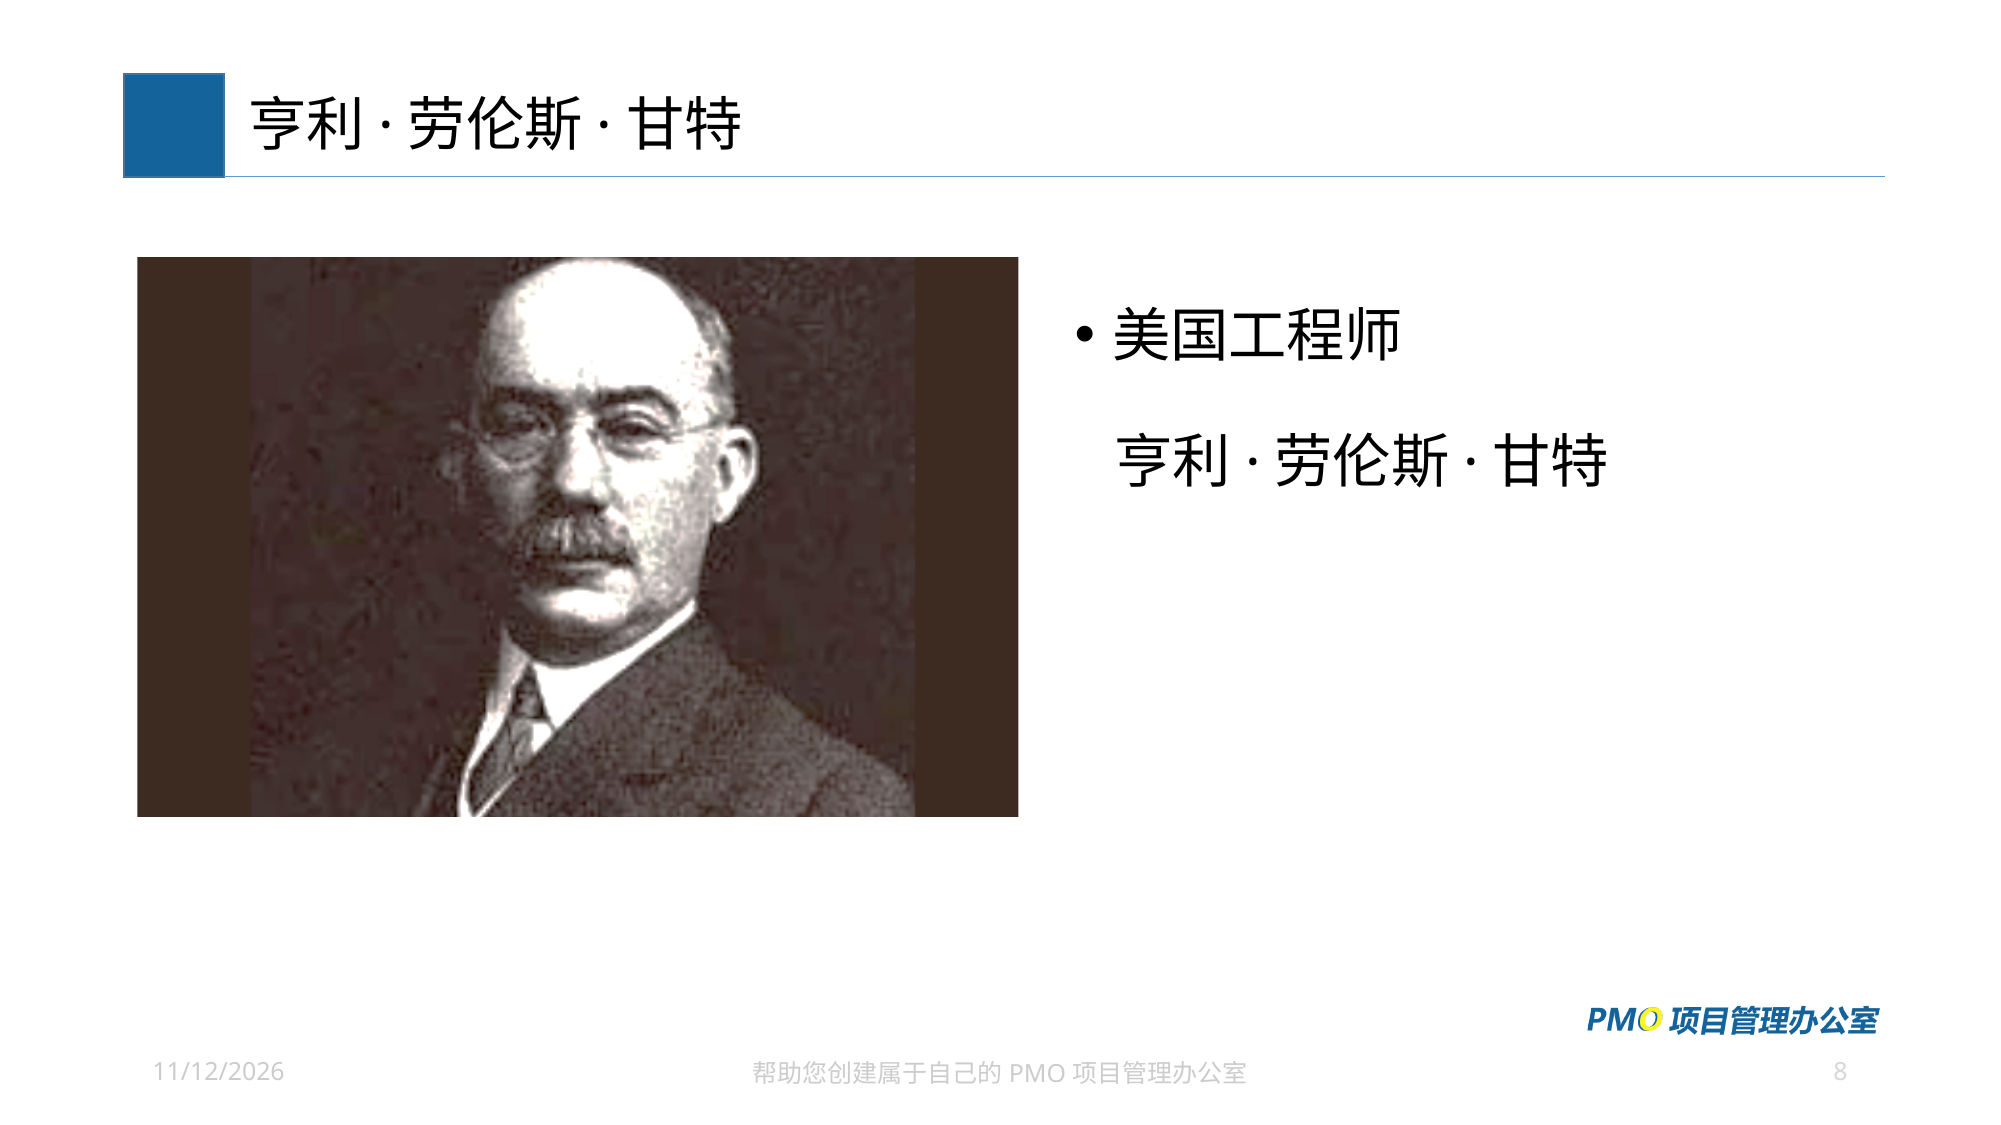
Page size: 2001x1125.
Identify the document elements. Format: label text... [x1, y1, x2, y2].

slide_number 8 [1449, 1041, 1863, 1104]
title 亨利·劳伦斯·甘特 [224, 75, 1885, 179]
footer 帮助您创建属于自己的PMO项目管理办公室 [662, 1042, 1338, 1103]
picture [1578, 993, 1885, 1043]
list 美国工程师 亨利·劳伦斯·甘特 [1059, 255, 1885, 819]
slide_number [137, 1042, 588, 1103]
picture [137, 257, 1019, 817]
